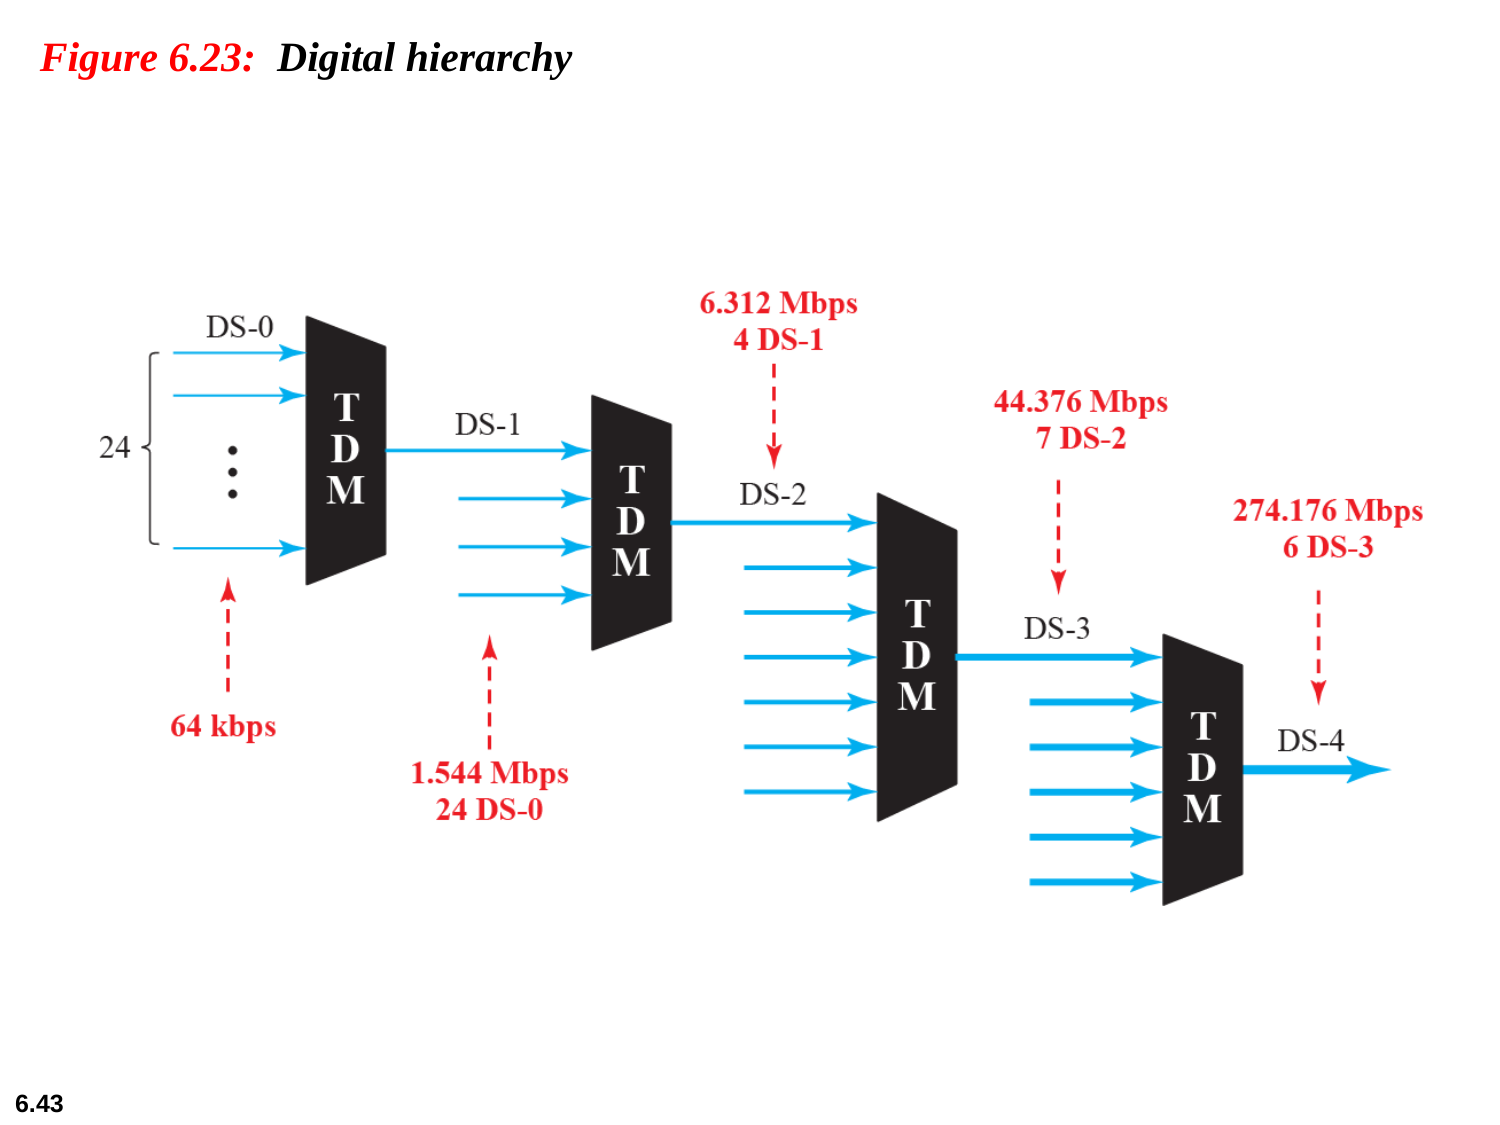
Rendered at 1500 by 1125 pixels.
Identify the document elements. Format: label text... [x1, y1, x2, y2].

text_box 6.‹#› [0, 1049, 313, 1125]
picture [98, 287, 1426, 906]
text_box Figure 6.23: Digital hierarchy [24, 22, 1363, 87]
